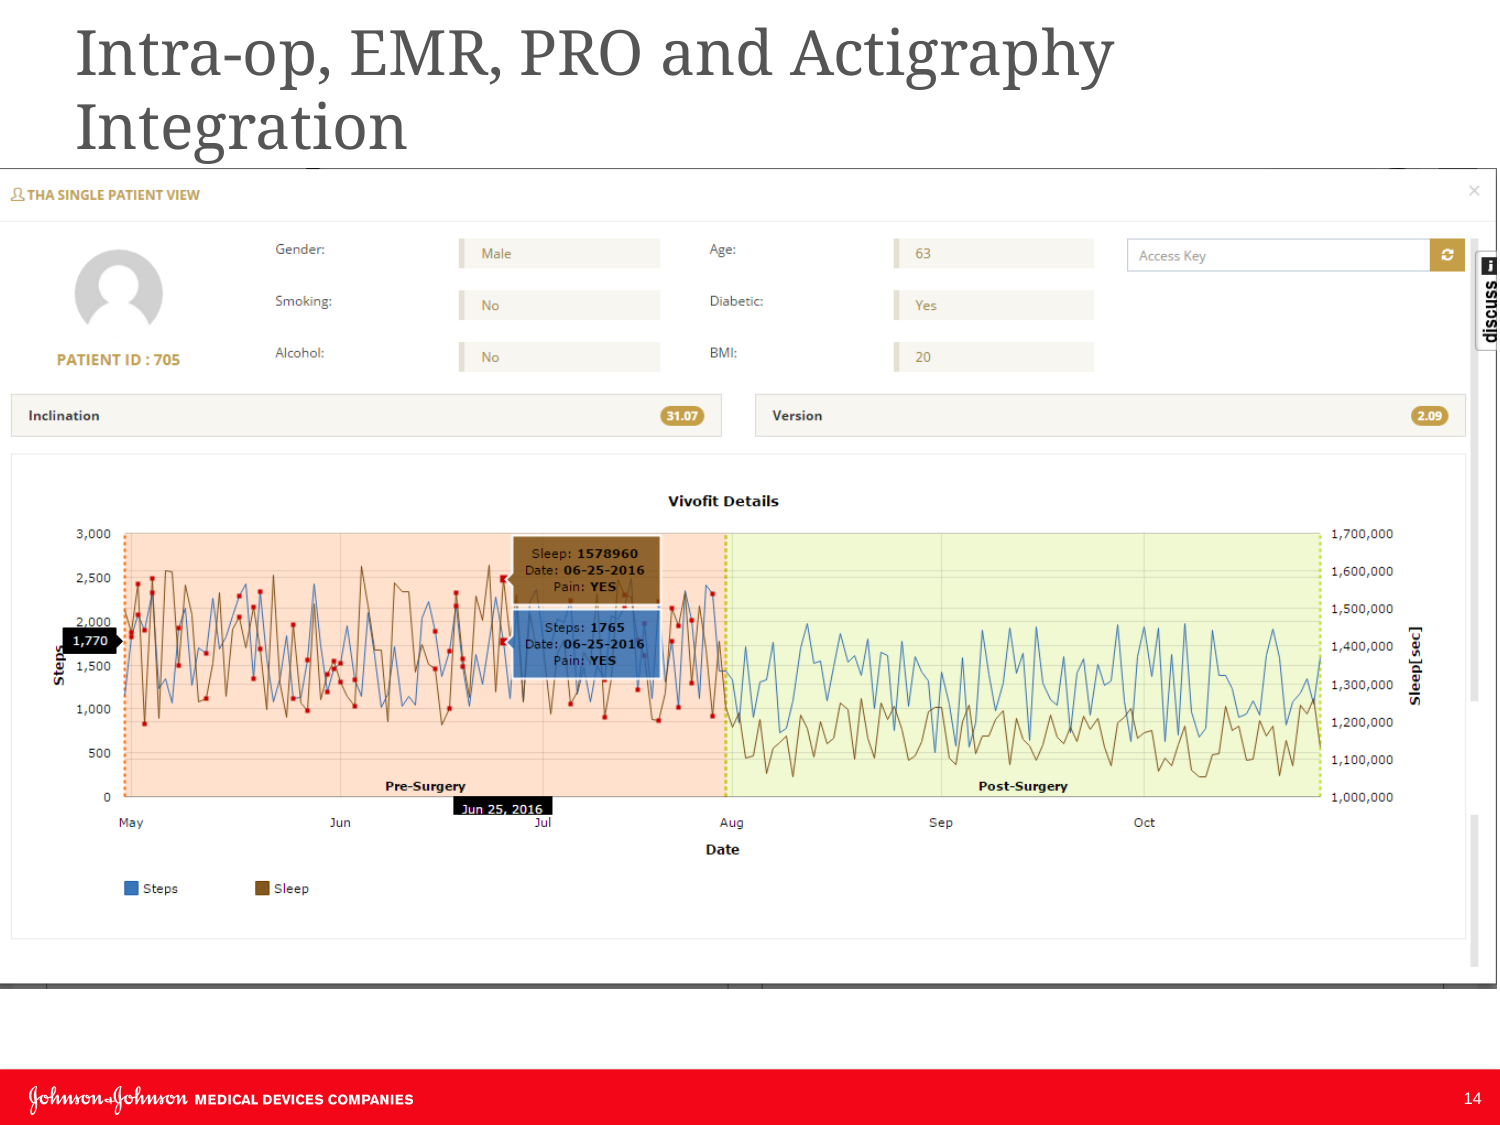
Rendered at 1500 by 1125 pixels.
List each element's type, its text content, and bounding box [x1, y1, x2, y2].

slide_number 14 [1424, 1069, 1483, 1125]
picture [29, 1086, 413, 1115]
title Intra-op, EMR, PRO and Actigraphy Integration [75, 12, 1425, 166]
picture [0, 168, 1498, 989]
